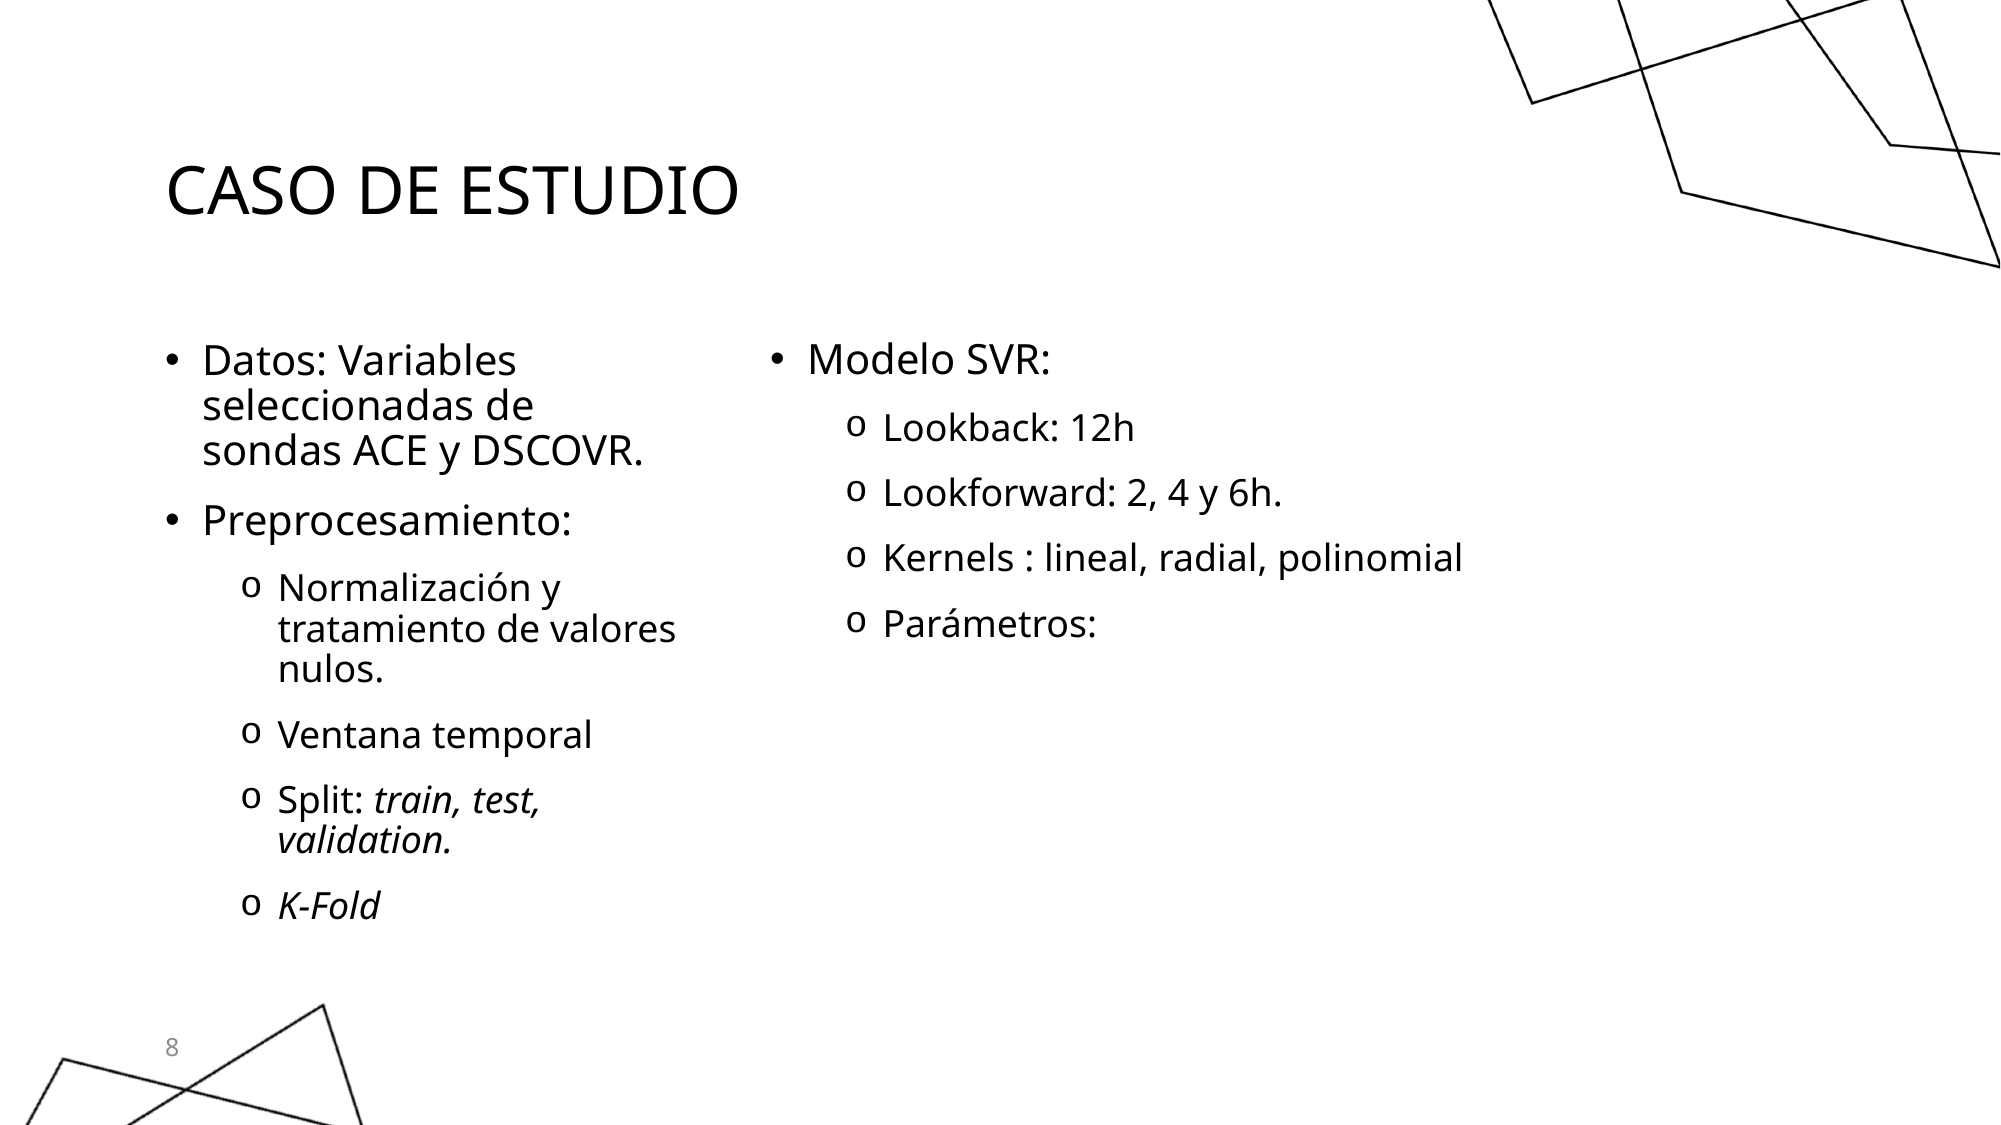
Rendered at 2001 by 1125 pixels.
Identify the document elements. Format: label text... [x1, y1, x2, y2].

picture [0, 976, 408, 1125]
slide_number 8 [150, 1024, 254, 1074]
picture [1412, 0, 2001, 277]
title caso de estudio [150, 59, 1863, 326]
list Datos: Variables seleccionadas de sondas ACE y DSCOVR. Preprocesamiento: Normalización y tratamiento de valores nulos. Ventana temporal Split: train, test, validation. K-Fold [150, 331, 693, 947]
list Modelo SVR: Lookback: 12h Lookforward: 2, 4 y 6h. Kernels : lineal, radial, polinomial Parámetros: [754, 331, 1863, 946]
